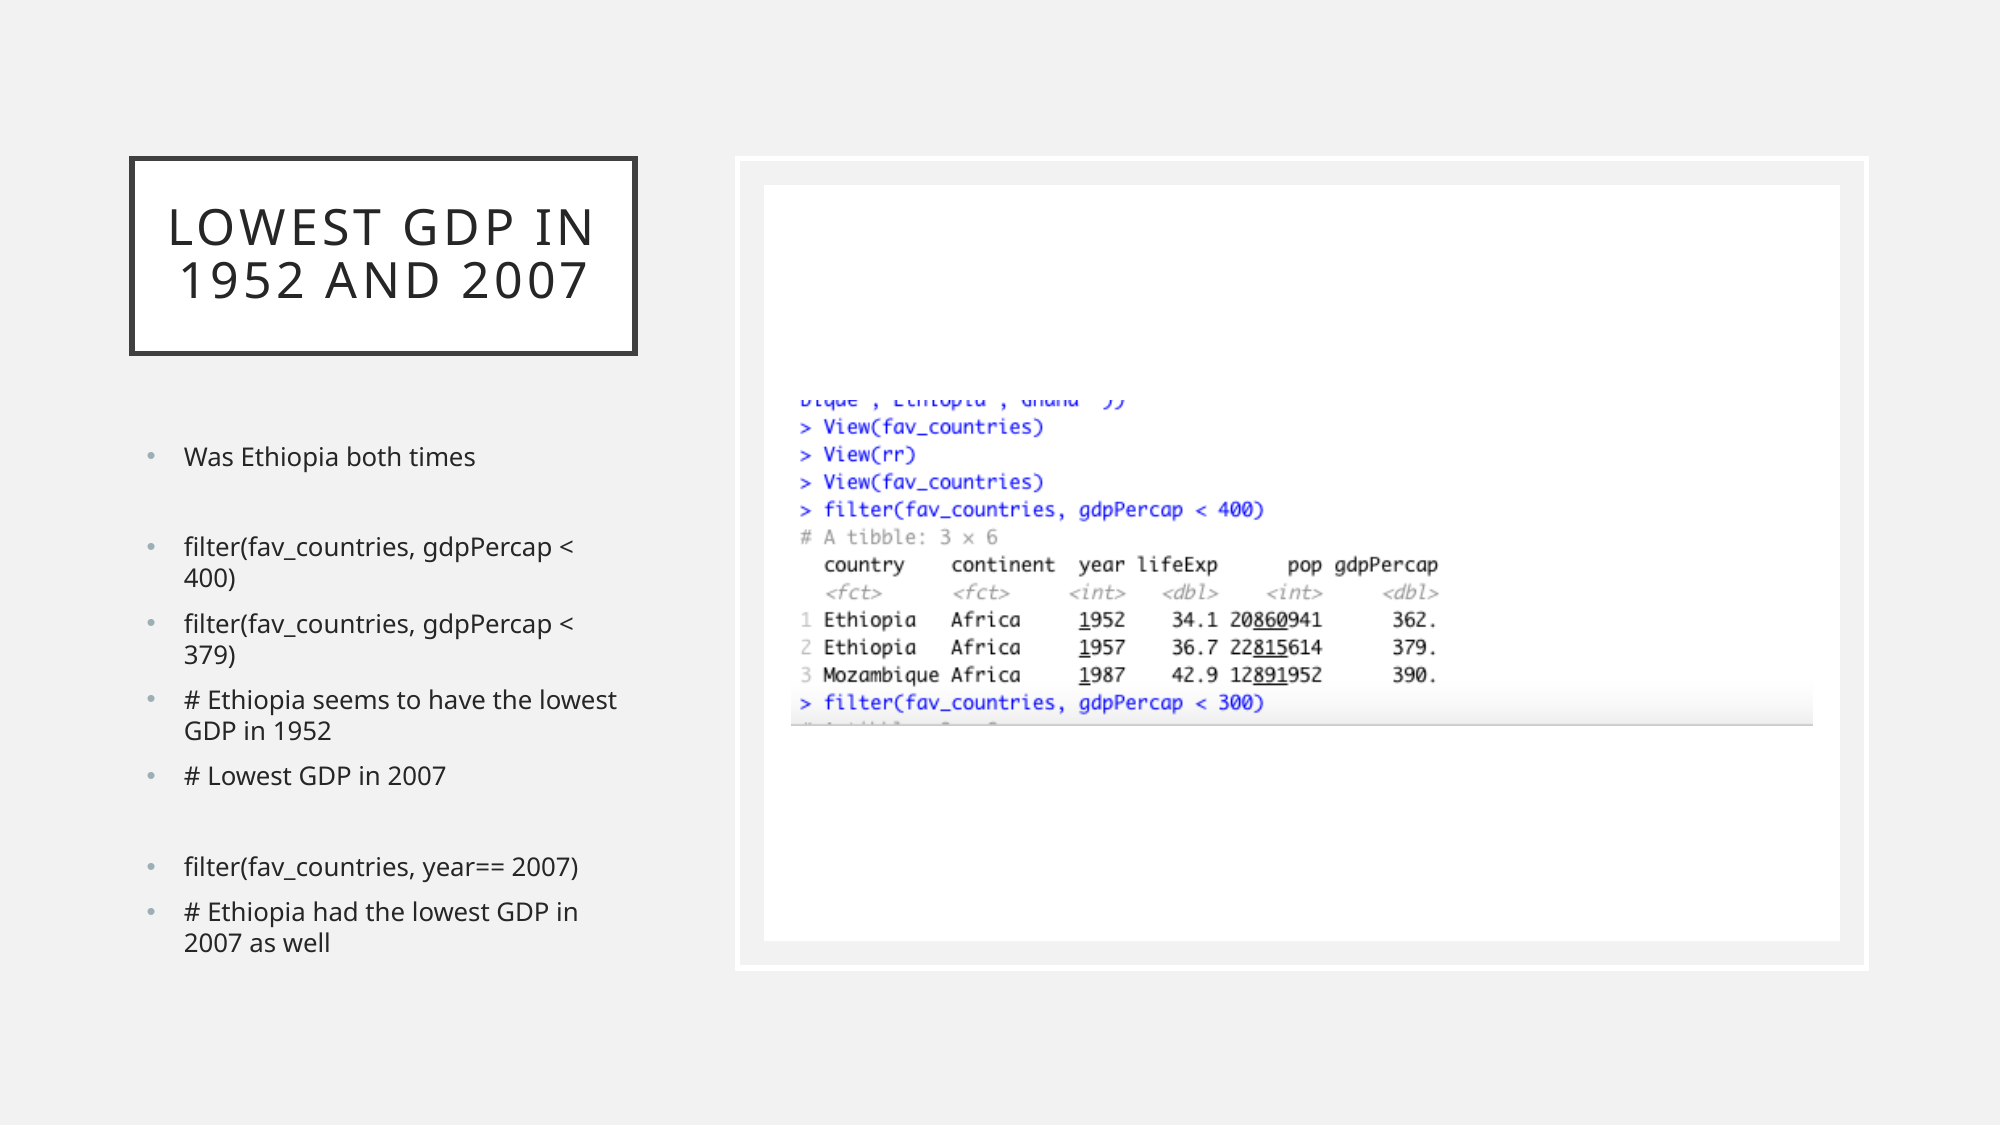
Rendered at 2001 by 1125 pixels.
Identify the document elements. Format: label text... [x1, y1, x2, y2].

text_box [736, 157, 1868, 969]
list Was Ethiopia both times filter(fav_countries, gdpPercap < 400) filter(fav_countries, gdpPercap < 379) # Ethiopia seems to have the lowest GDP in 1952 # Lowest GDP in 2007 filter(fav_countries, year== 2007) # Ethiopia had the lowest GDP in 2007 as well [131, 432, 635, 968]
text_box [763, 184, 1841, 942]
title LOWEST GDP in 1952 and 2007 [129, 156, 638, 356]
picture [791, 400, 1813, 726]
